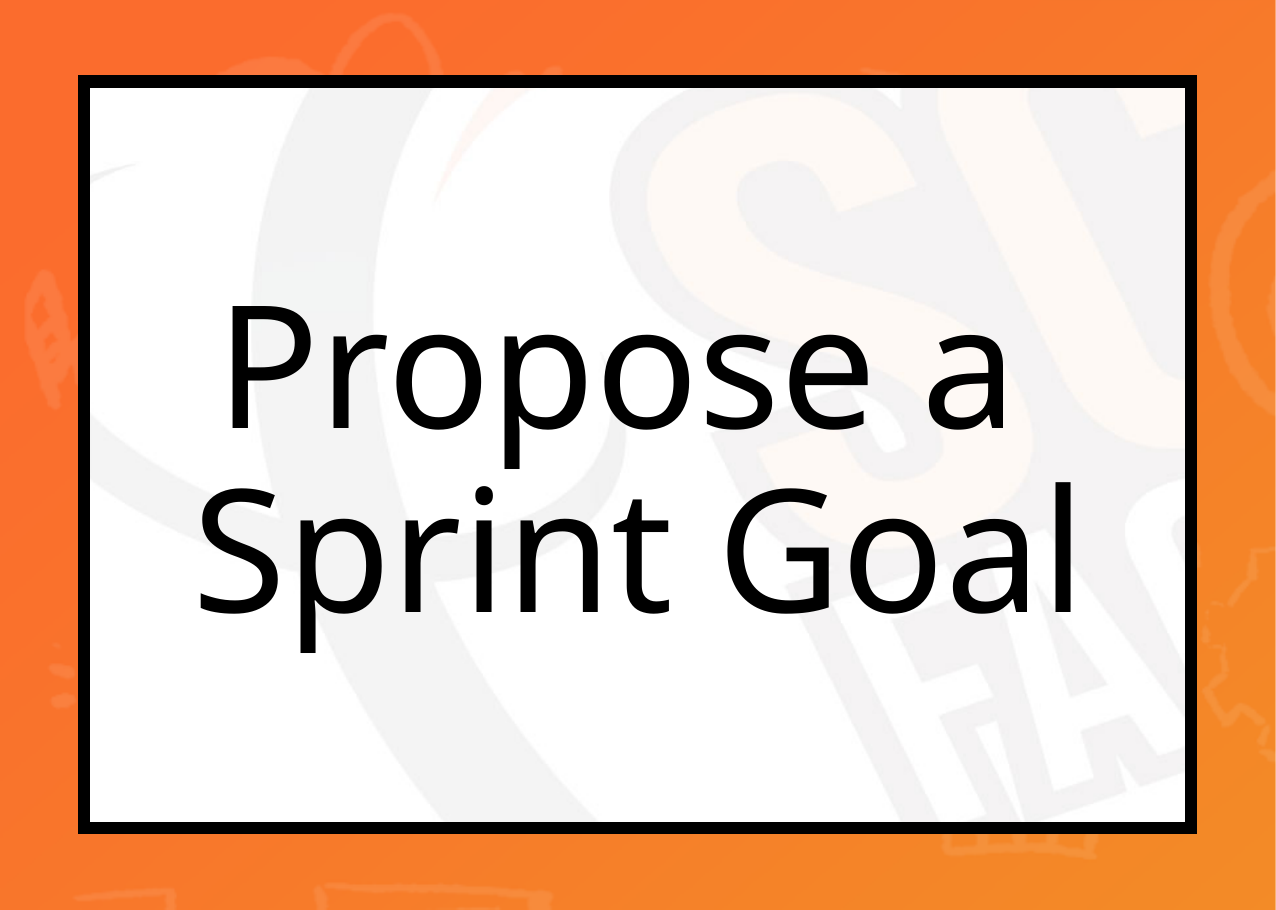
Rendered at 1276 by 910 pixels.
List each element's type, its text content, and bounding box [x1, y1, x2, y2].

picture [0, 0, 1276, 910]
list Propose a Sprint Goal [102, 101, 1175, 813]
